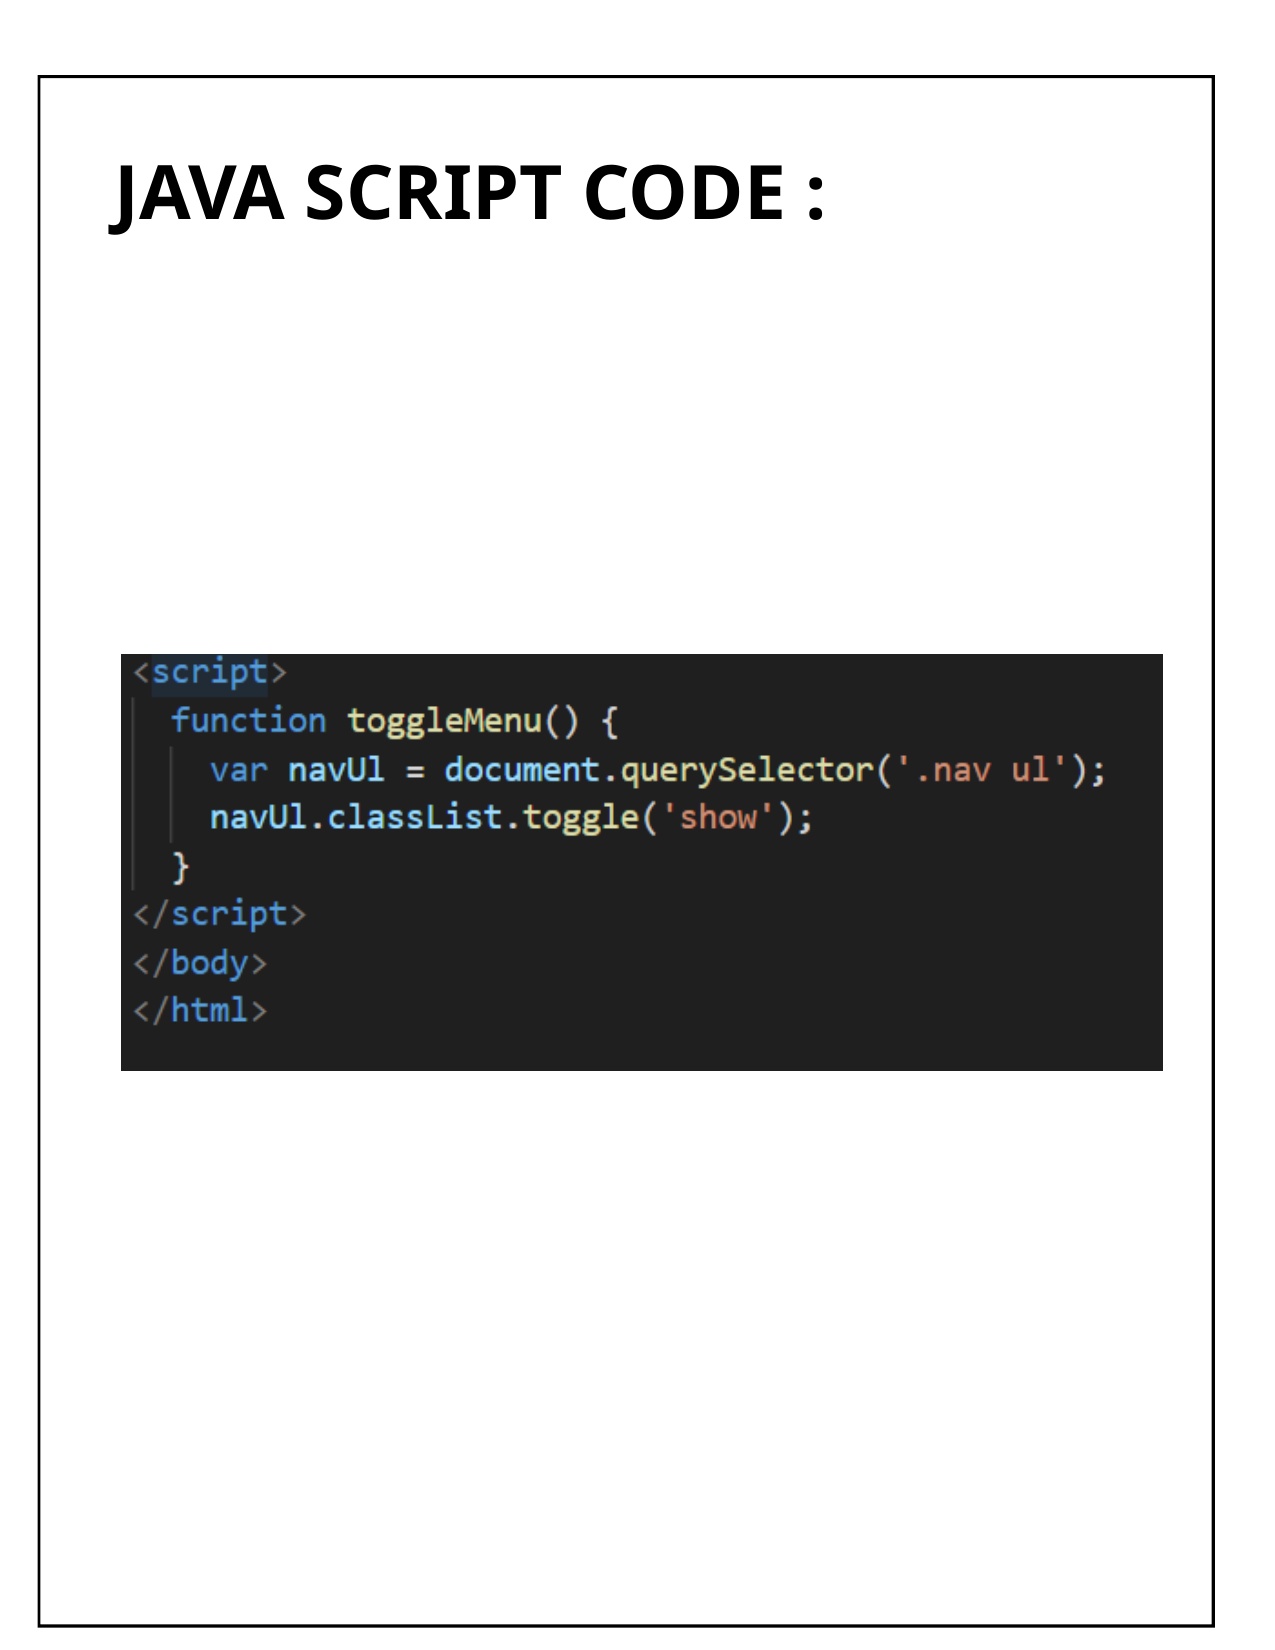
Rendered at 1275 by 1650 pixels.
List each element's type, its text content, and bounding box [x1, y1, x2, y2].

picture [121, 654, 1164, 1071]
text_box [37, 75, 1215, 1628]
text_box JAVA SCRIPT CODE : [99, 137, 1251, 243]
